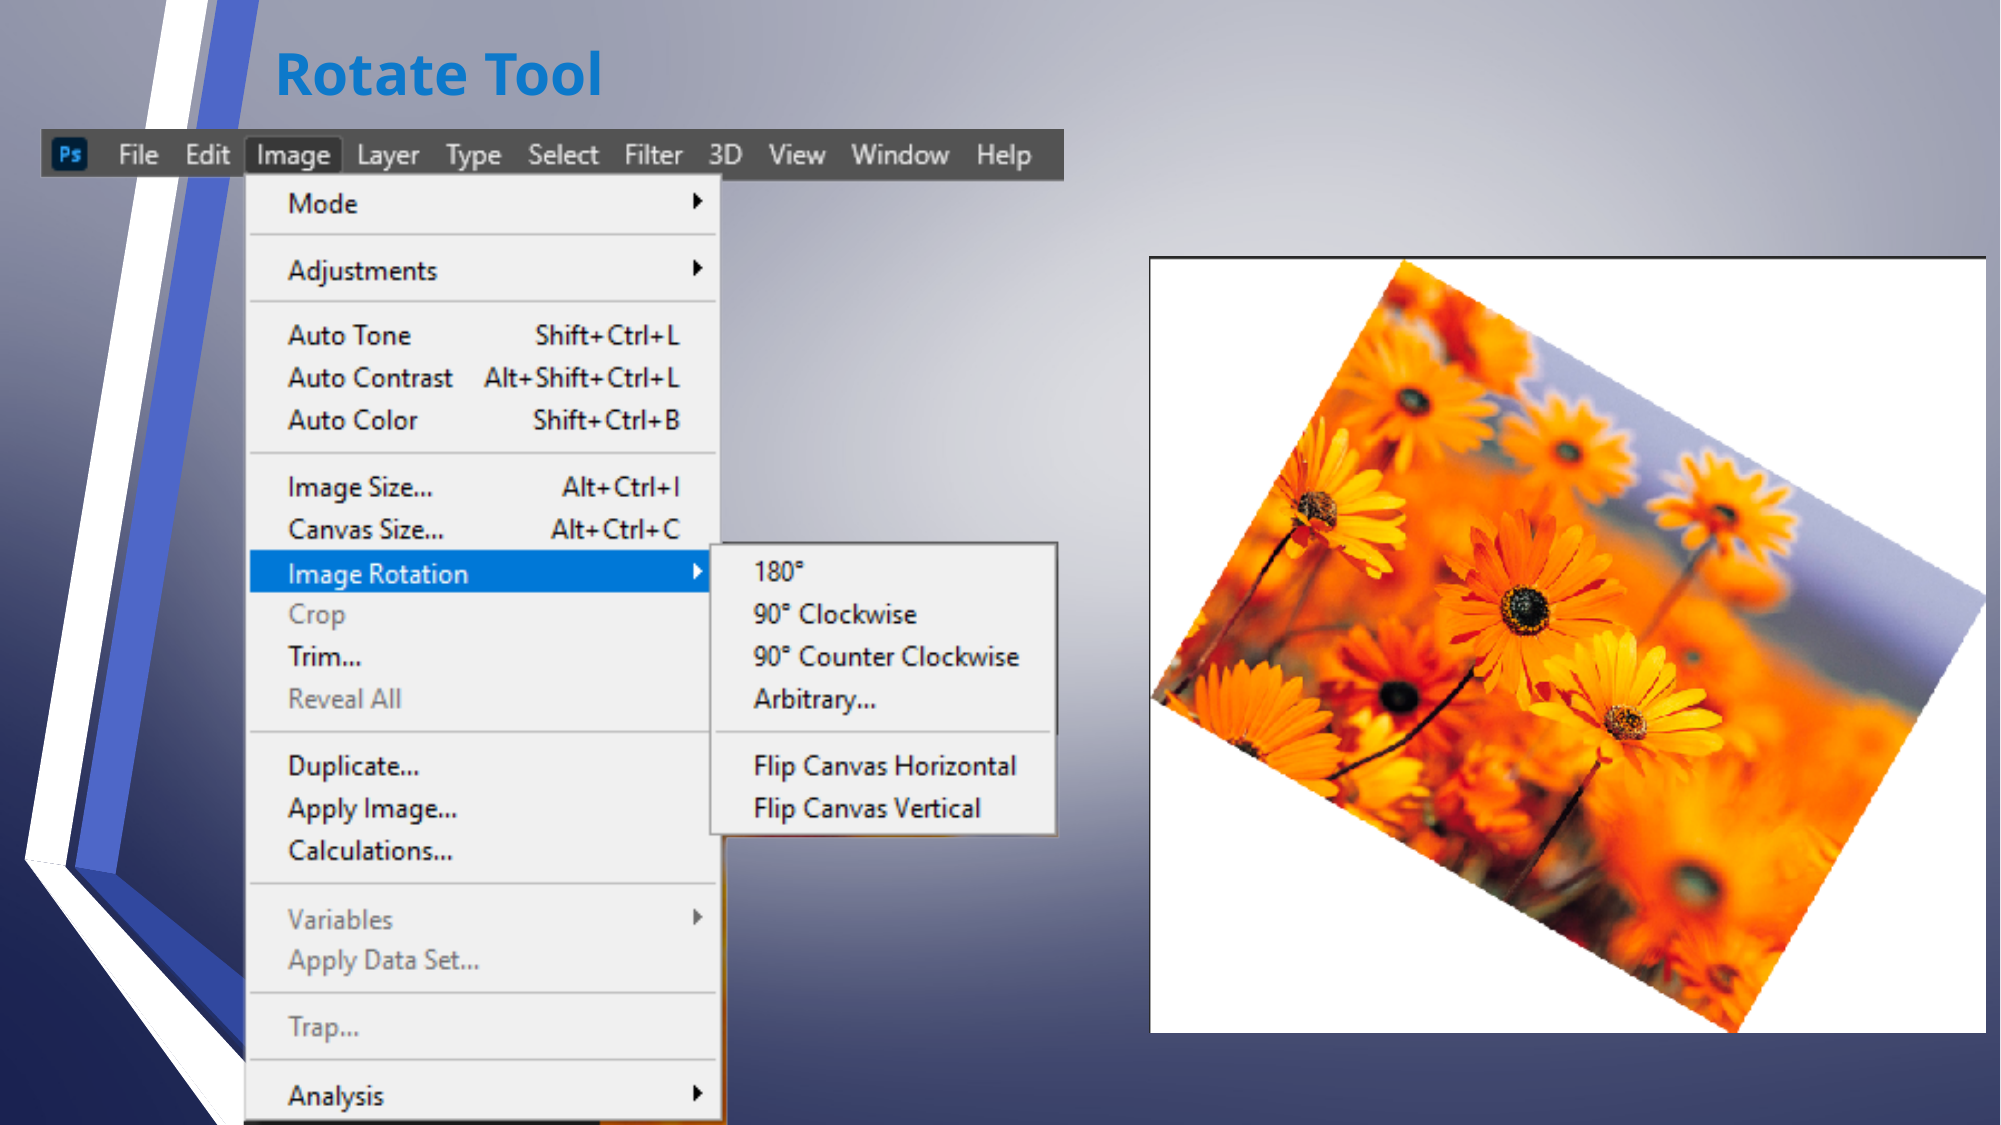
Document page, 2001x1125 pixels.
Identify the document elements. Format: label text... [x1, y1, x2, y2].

picture [1149, 256, 1986, 1033]
text_box Rotate Tool [259, 29, 619, 115]
picture [39, 129, 1064, 1125]
